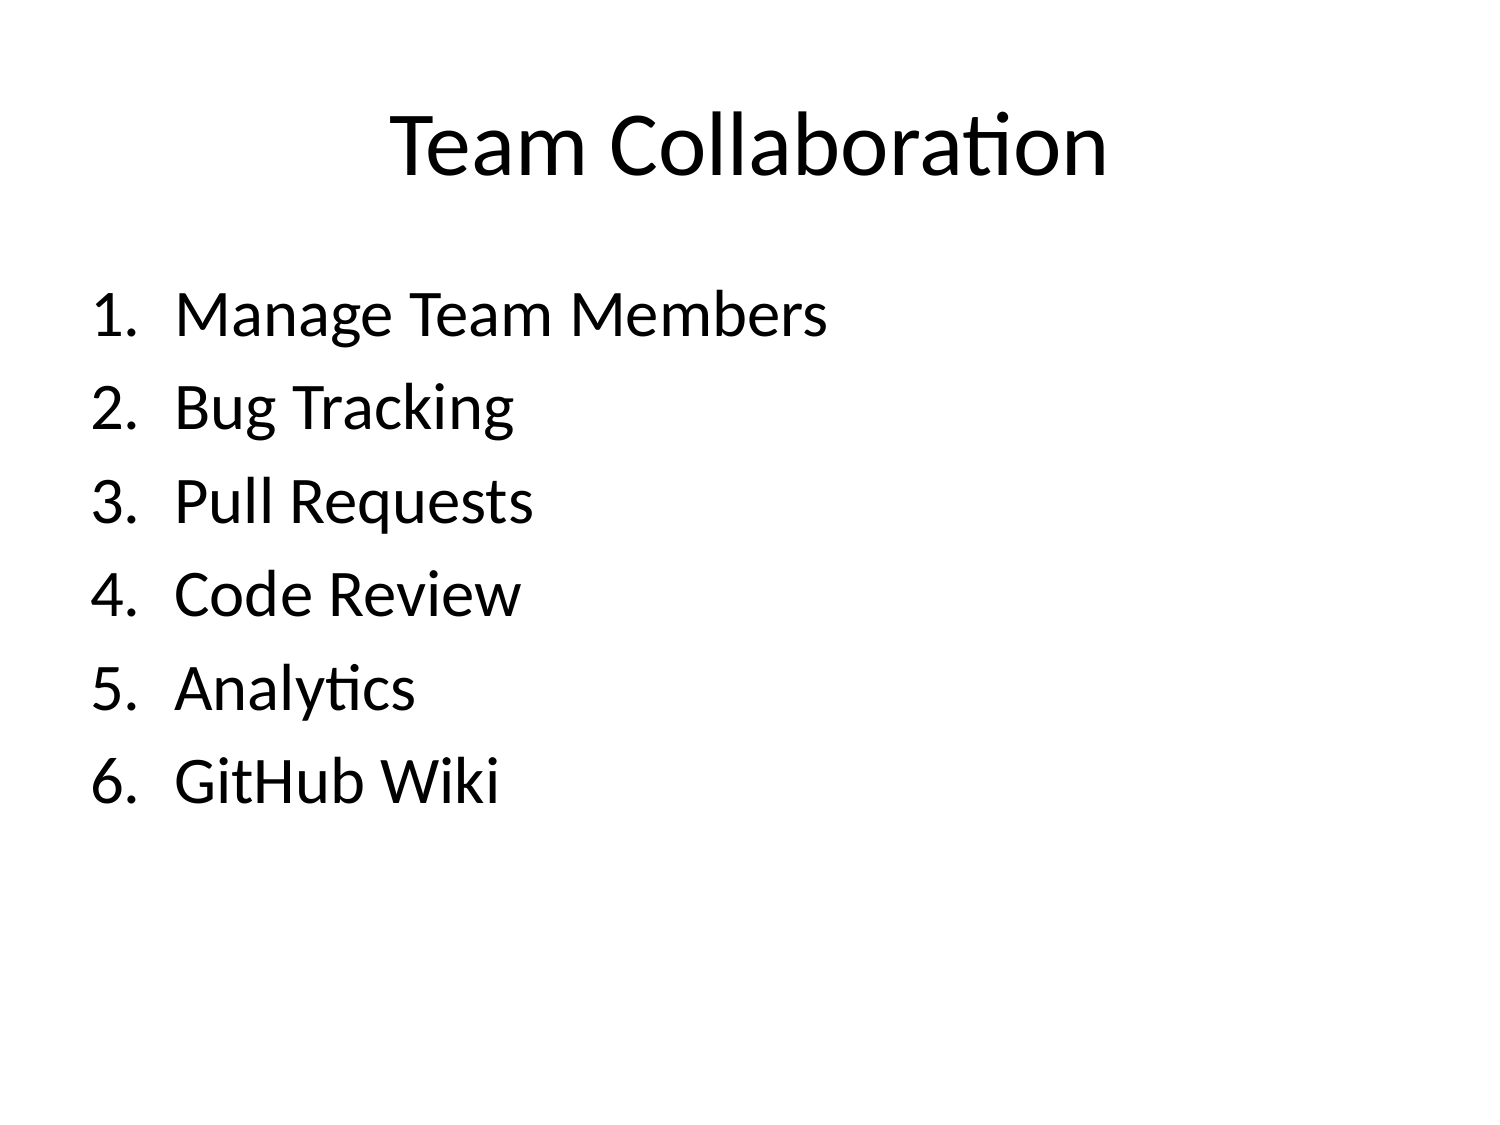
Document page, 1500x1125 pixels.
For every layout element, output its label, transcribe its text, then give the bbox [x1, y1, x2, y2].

list Manage Team Members Bug Tracking Pull Requests Code Review Analytics GitHub Wiki [75, 262, 1425, 1005]
title Team Collaboration [75, 45, 1425, 233]
